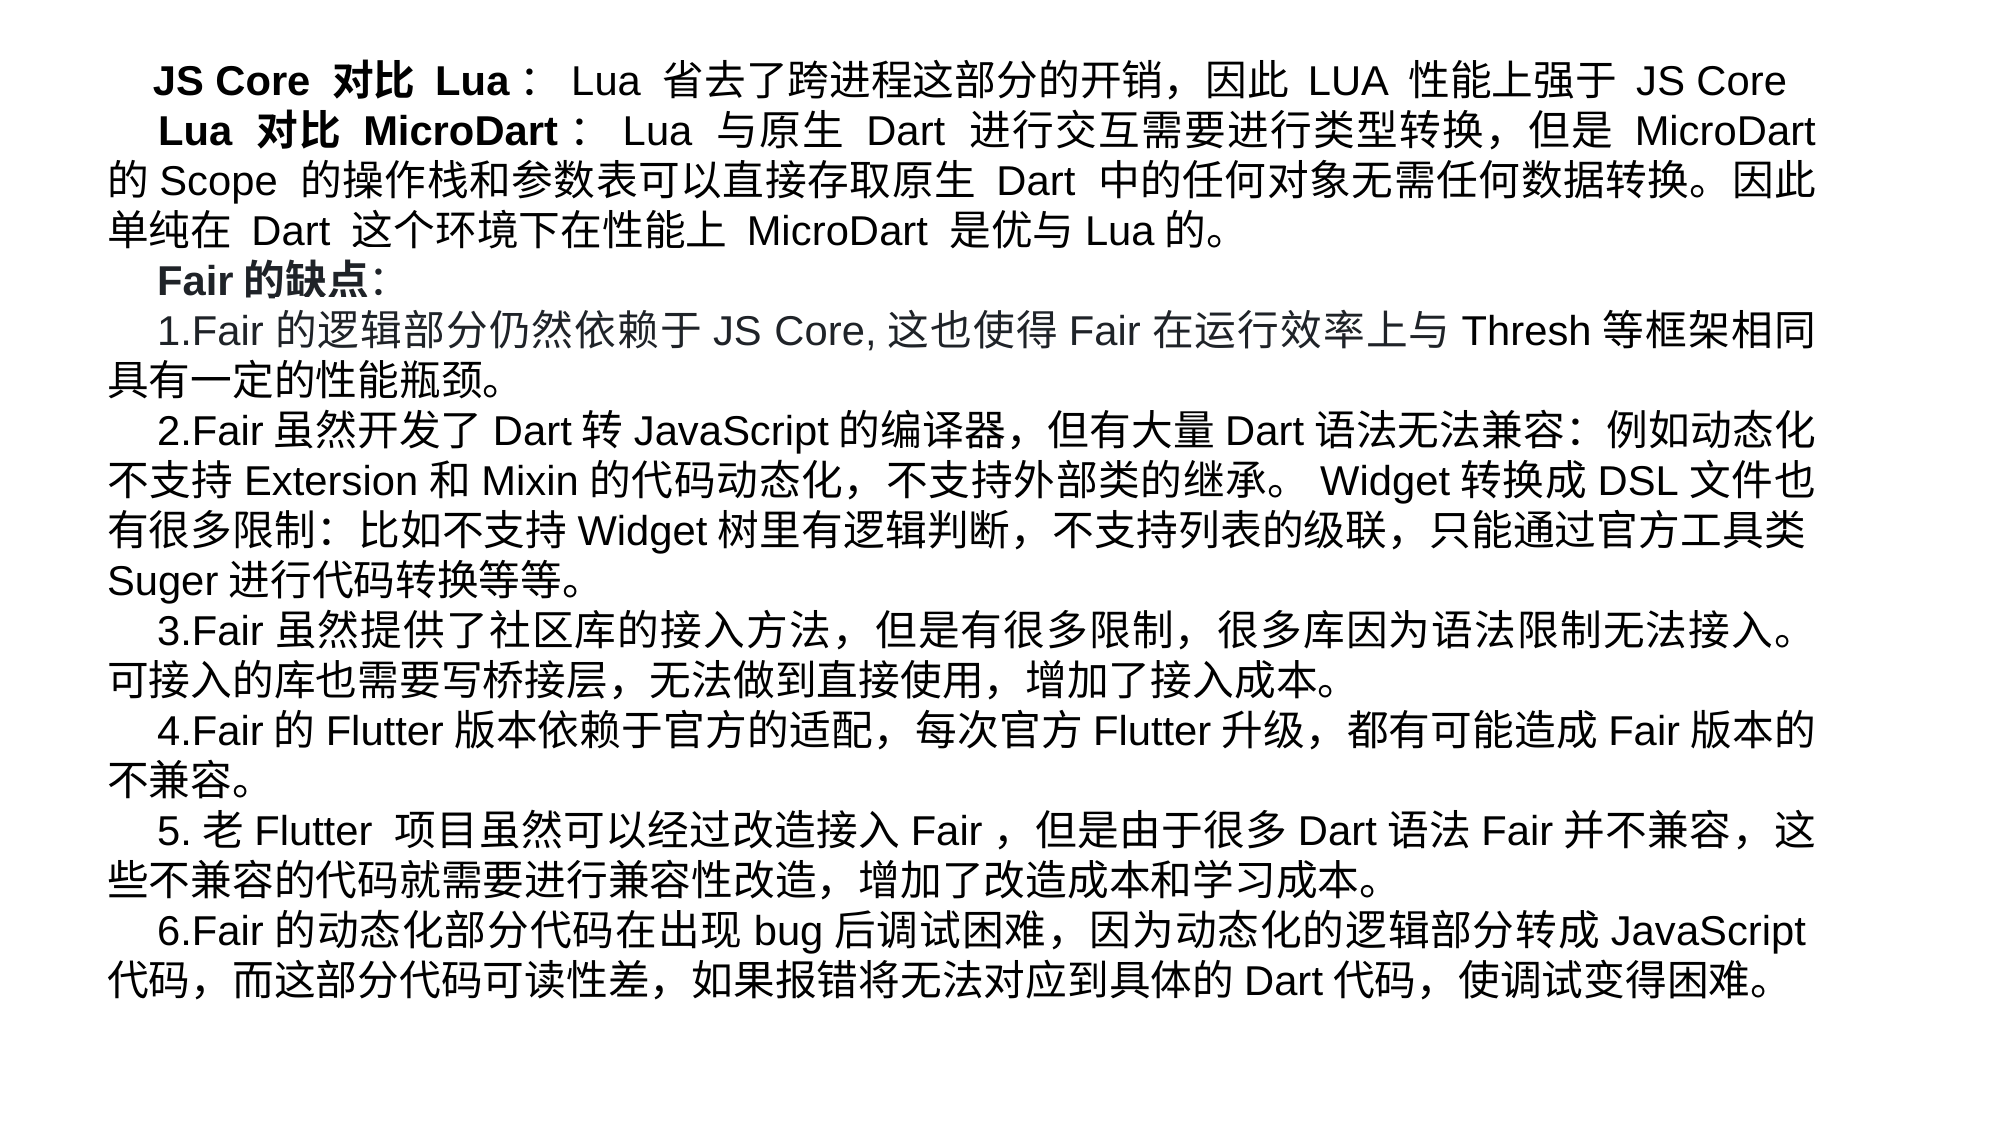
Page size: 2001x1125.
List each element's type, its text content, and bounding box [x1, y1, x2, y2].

text_box JS Core 对比 Lua：Lua 省去了跨进程这部分的开销，因此 LUA 性能上强于 JS Core Lua 对比 MicroDart：Lua 与原生 Dart 进行交互需要进行类型转换，但是 MicroDart 的Scope 的操作栈和参数表可以直接存取原生 Dart 中的任何对象无需任何数据转换。因此单纯在 Dart 这个环境下在性能上 MicroDart 是优与Lua的。 Fair的缺点： 1.Fair的逻辑部分仍然依赖于JS Core,这也使得Fair在运行效率上与Thresh等框架相同具有一定的性能瓶颈。 2.Fair虽然开发了Dart转JavaScript的编译器，但有大量Dart语法无法兼容：例如动态化不支持Extersion和Mixin的代码动态化，不支持外部类的继承。Widget转换成DSL文件也有很多限制：比如不支持Widget树里有逻辑判断，不支持列表的级联，只能通过官方工具类Suger进行代码转换等等。 3.Fair虽然提供了社区库的接入方法，但是有很多限制，很多库因为语法限制无法接入。可接入的库也需要写桥接层，无法做到直接使用，增加了接入成本。 4.Fair的Flutter版本依赖于官方的适配，每次官方Flutter升级，都有可能造成Fair版本的不兼容。 5.老Flutter 项目虽然可以经过改造接入Fair，但是由于很多Dart语法Fair并不兼容，这些不兼容的代码就需要进行兼容性改造，增加了改造成本和学习成本。 6.Fair的动态化部分代码在出现bug后调试困难，因为动态化的逻辑部分转成JavaScript代码，而这部分代码可读性差，如果报错将无法对应到具体的Dart代码，使调试变得困难。 [92, 46, 1831, 1012]
